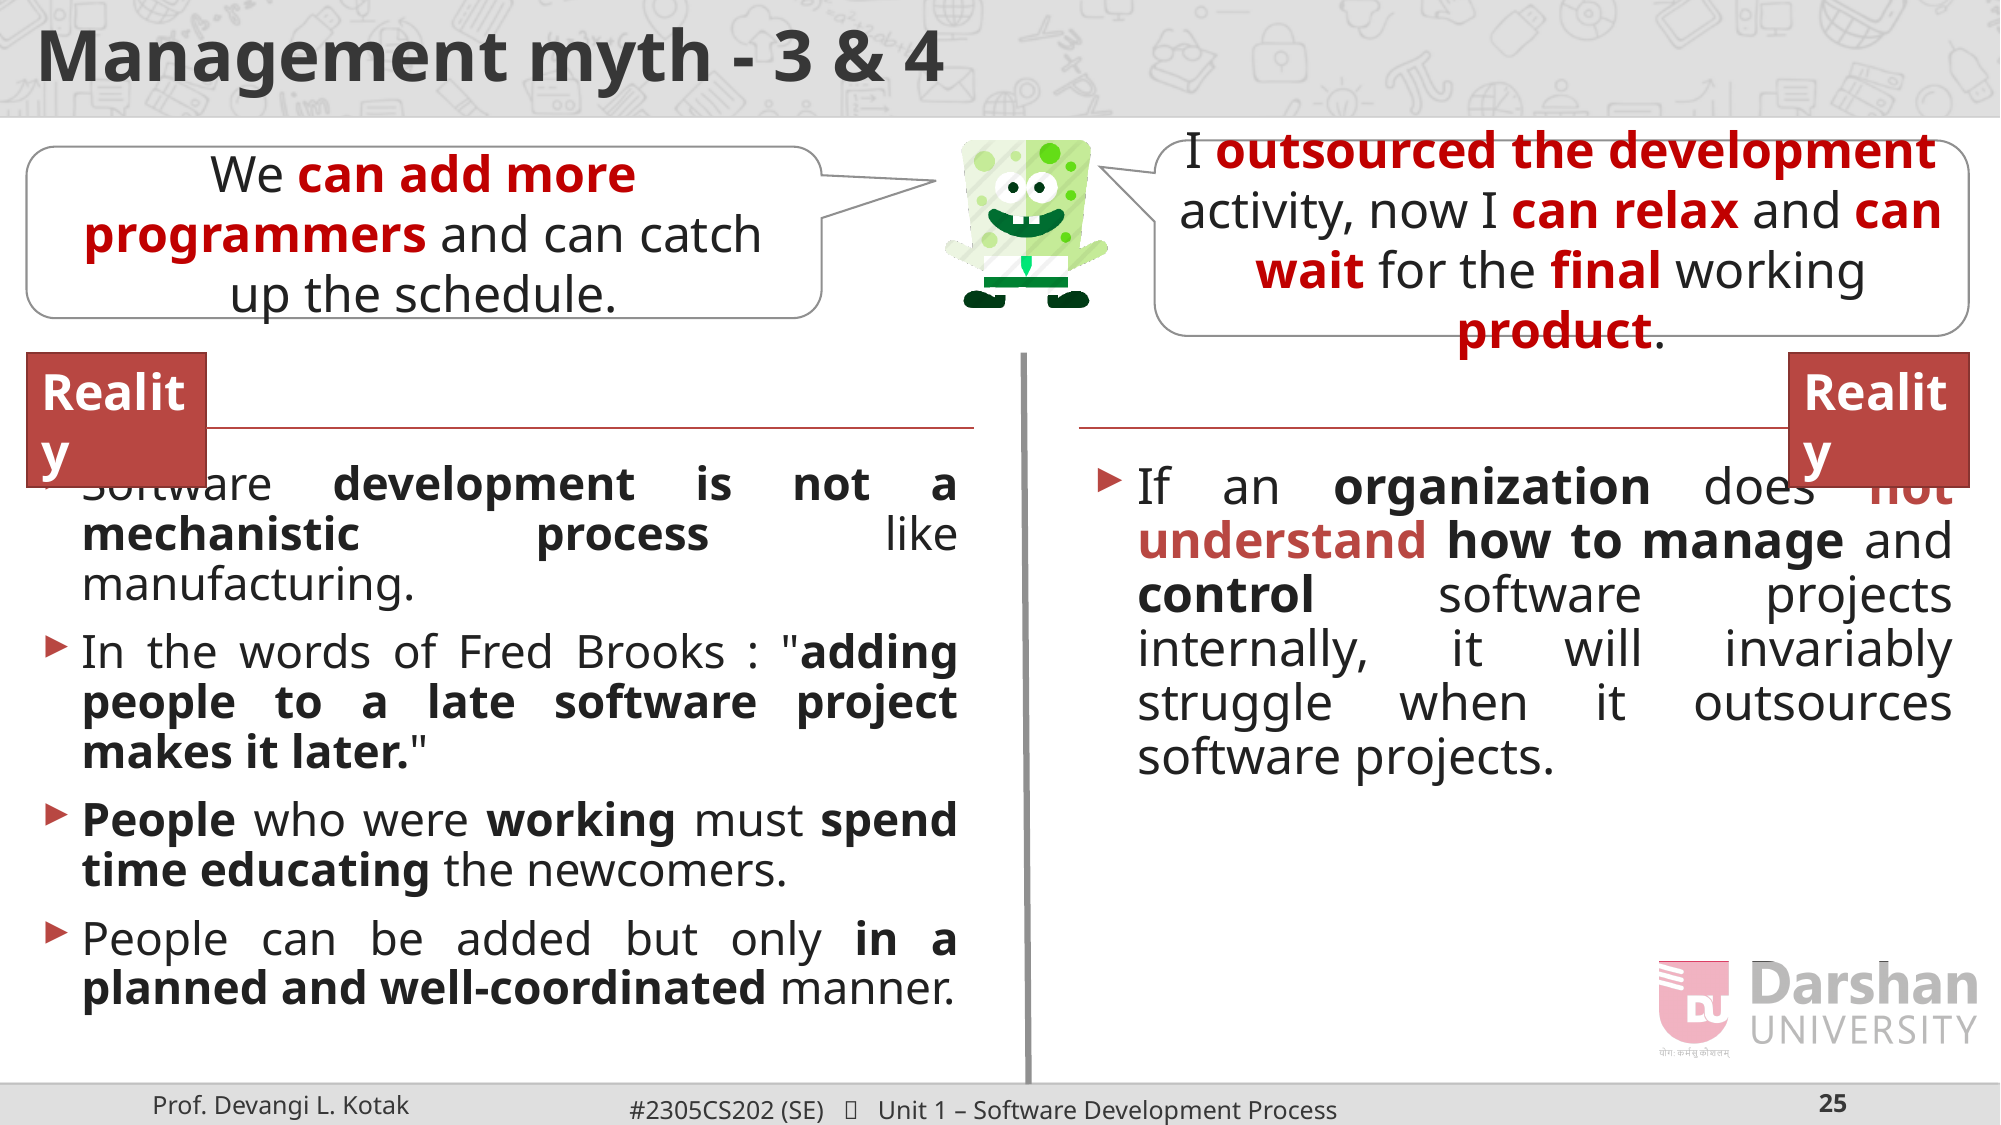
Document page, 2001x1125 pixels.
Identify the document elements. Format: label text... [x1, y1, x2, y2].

text_box Reality [26, 352, 207, 488]
text_box If an organization does not understand how to manage and control software projects internally, it will invariably struggle when it outsources software projects. [1078, 453, 1969, 829]
picture [942, 140, 1110, 308]
text_box Reality [1788, 352, 1970, 488]
text_box We can add more programmers and can catch up the schedule. [25, 145, 937, 320]
list Software development is not a mechanistic process like manufacturing. In the words of Fred Brooks : "adding people to a late software project makes it later." People who were working must spend time educating the newcomers. People can be added but only in a planned and well-coordinated manner. [26, 453, 974, 1060]
text_box I outsourced the development activity, now I can relax and can wait for the final working product. [1110, 139, 1970, 337]
title Management myth - 3 & 4 [0, 0, 2000, 117]
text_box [1023, 352, 1029, 1085]
